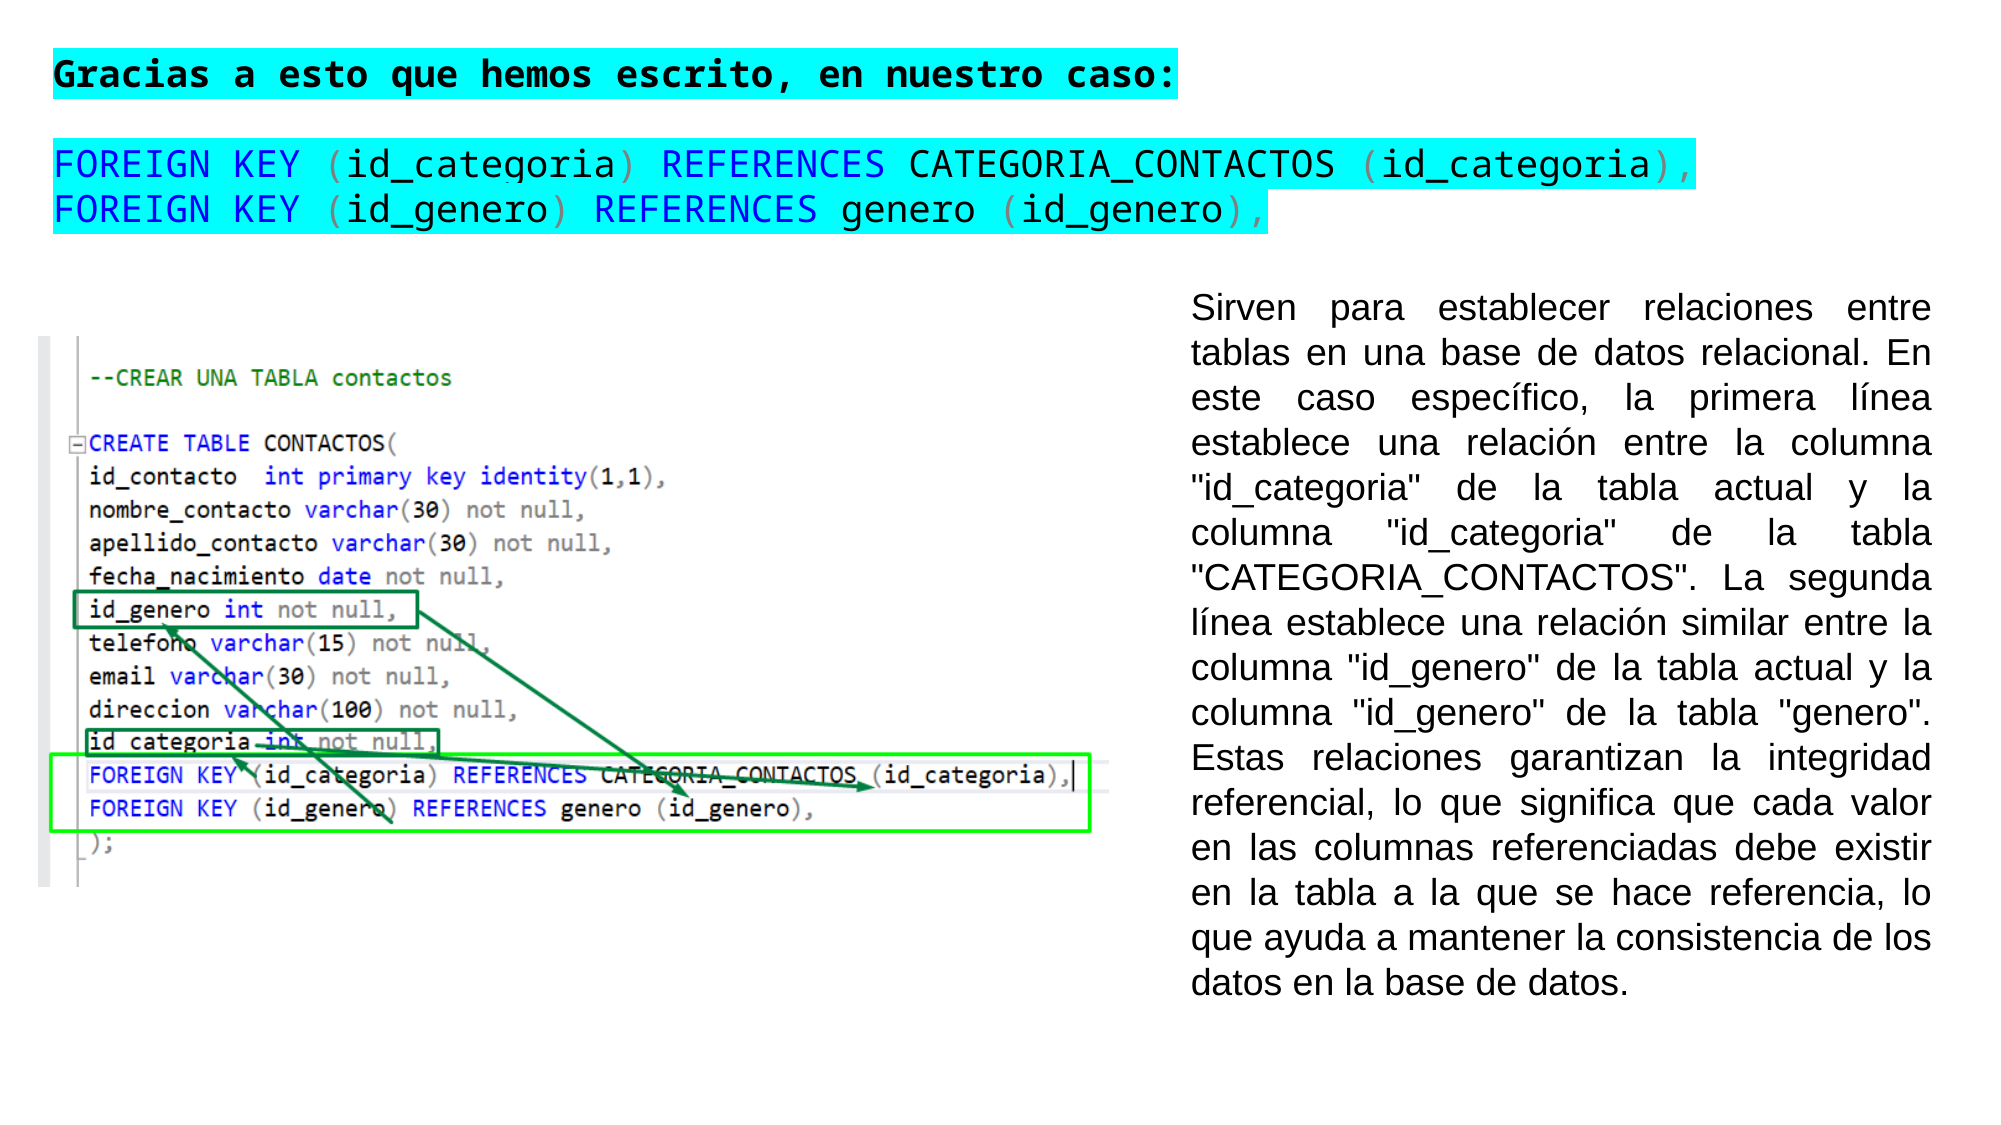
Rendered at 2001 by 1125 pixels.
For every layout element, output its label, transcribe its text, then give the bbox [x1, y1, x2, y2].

text_box Sirven para establecer relaciones entre tablas en una base de datos relacional. En este caso específico, la primera línea establece una relación entre la columna "id_categoria" de la tabla actual y la columna "id_categoria" de la tabla "CATEGORIA_CONTACTOS". La segunda línea establece una relación similar entre la columna "id_genero" de la tabla actual y la columna "id_genero" de la tabla "genero". Estas relaciones garantizan la integridad referencial, lo que significa que cada valor en las columnas referenciadas debe existir en la tabla a la que se hace referencia, lo que ayuda a mantener la consistencia de los datos en la base de datos. [1176, 275, 1947, 1011]
picture [38, 336, 1110, 887]
text_box Gracias a esto que hemos escrito, en nuestro caso: FOREIGN KEY (id_categoria) REFERENCES CATEGORIA_CONTACTOS (id_categoria), FOREIGN KEY (id_genero) REFERENCES genero (id_genero), [38, 42, 1886, 238]
